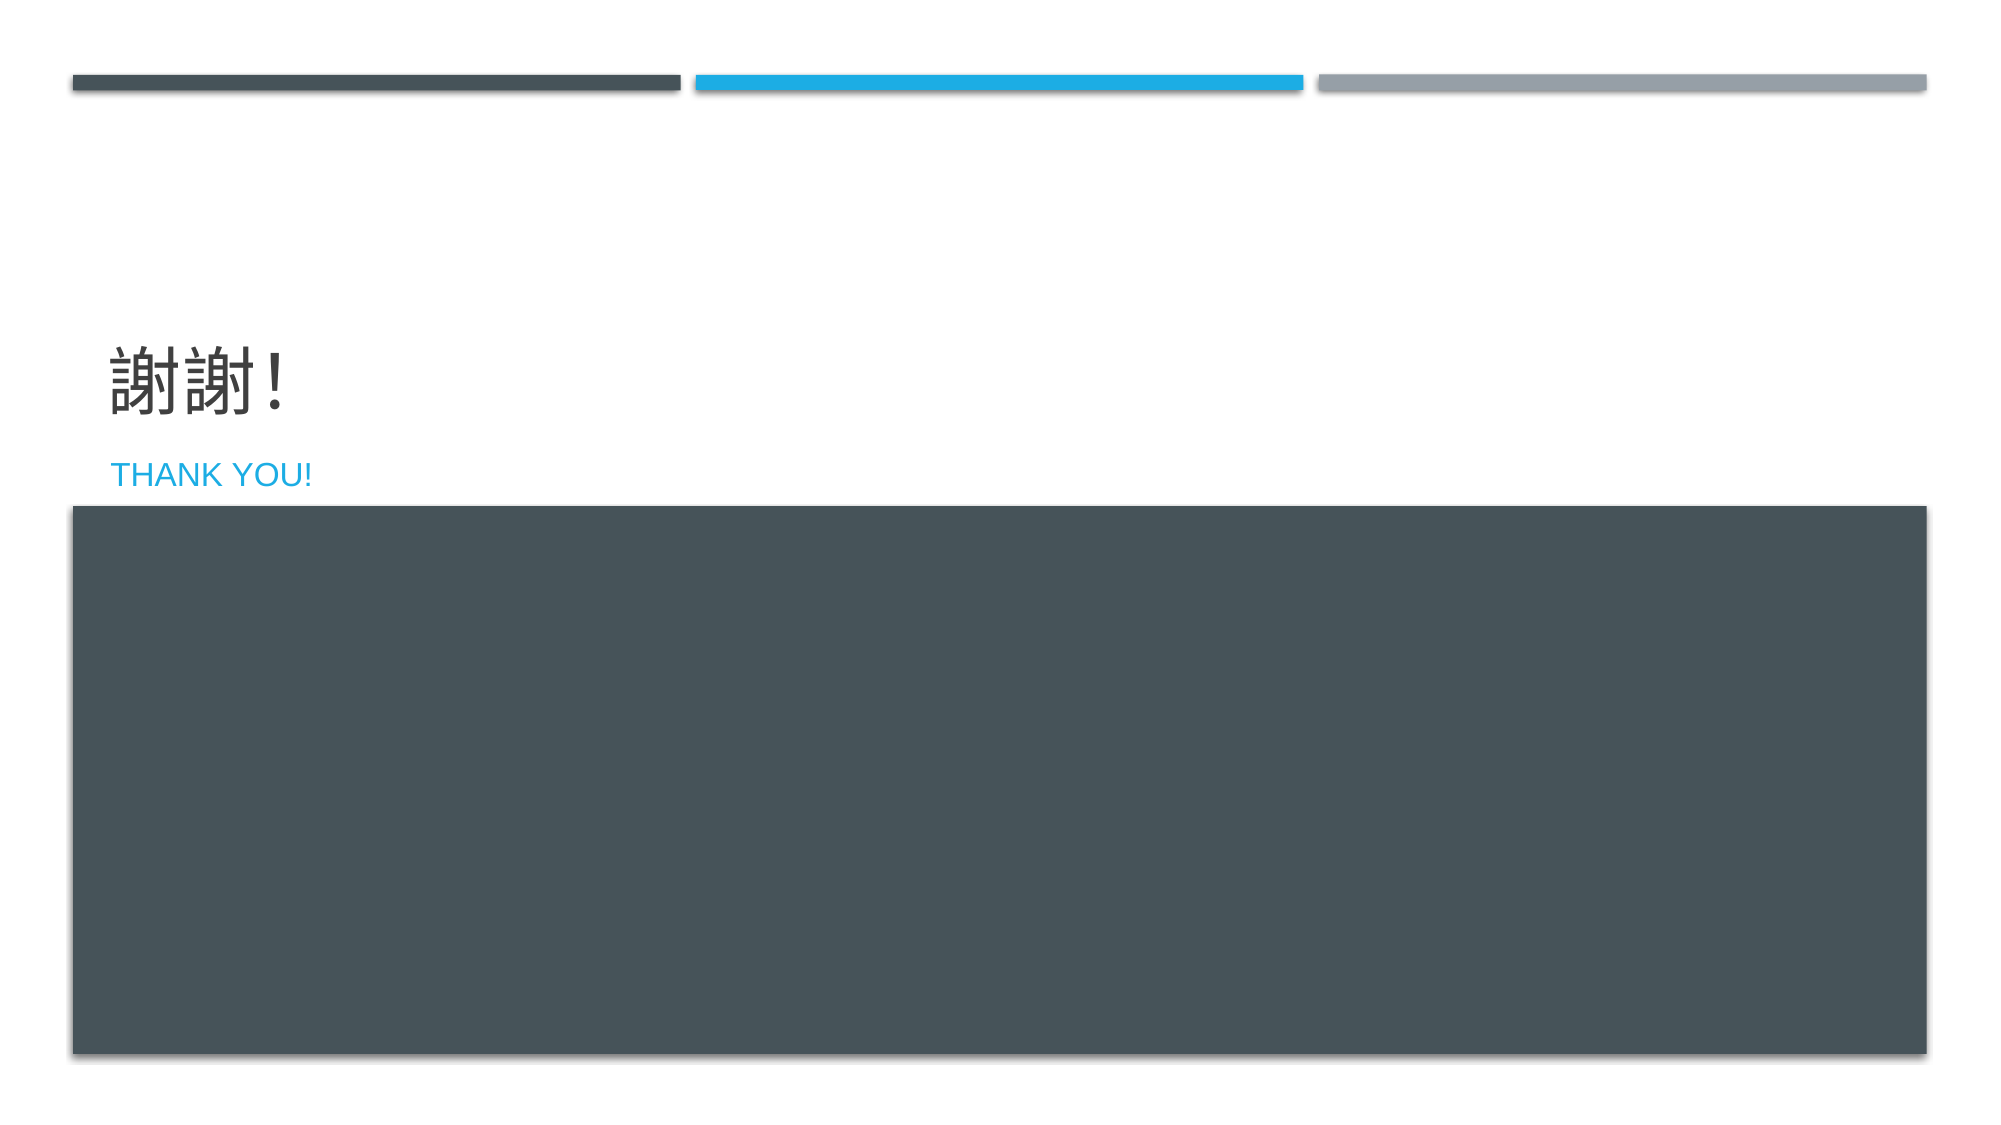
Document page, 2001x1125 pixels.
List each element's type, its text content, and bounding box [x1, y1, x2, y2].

subtitle Thank you! [95, 441, 1899, 539]
title 謝謝！ [91, 189, 1896, 432]
